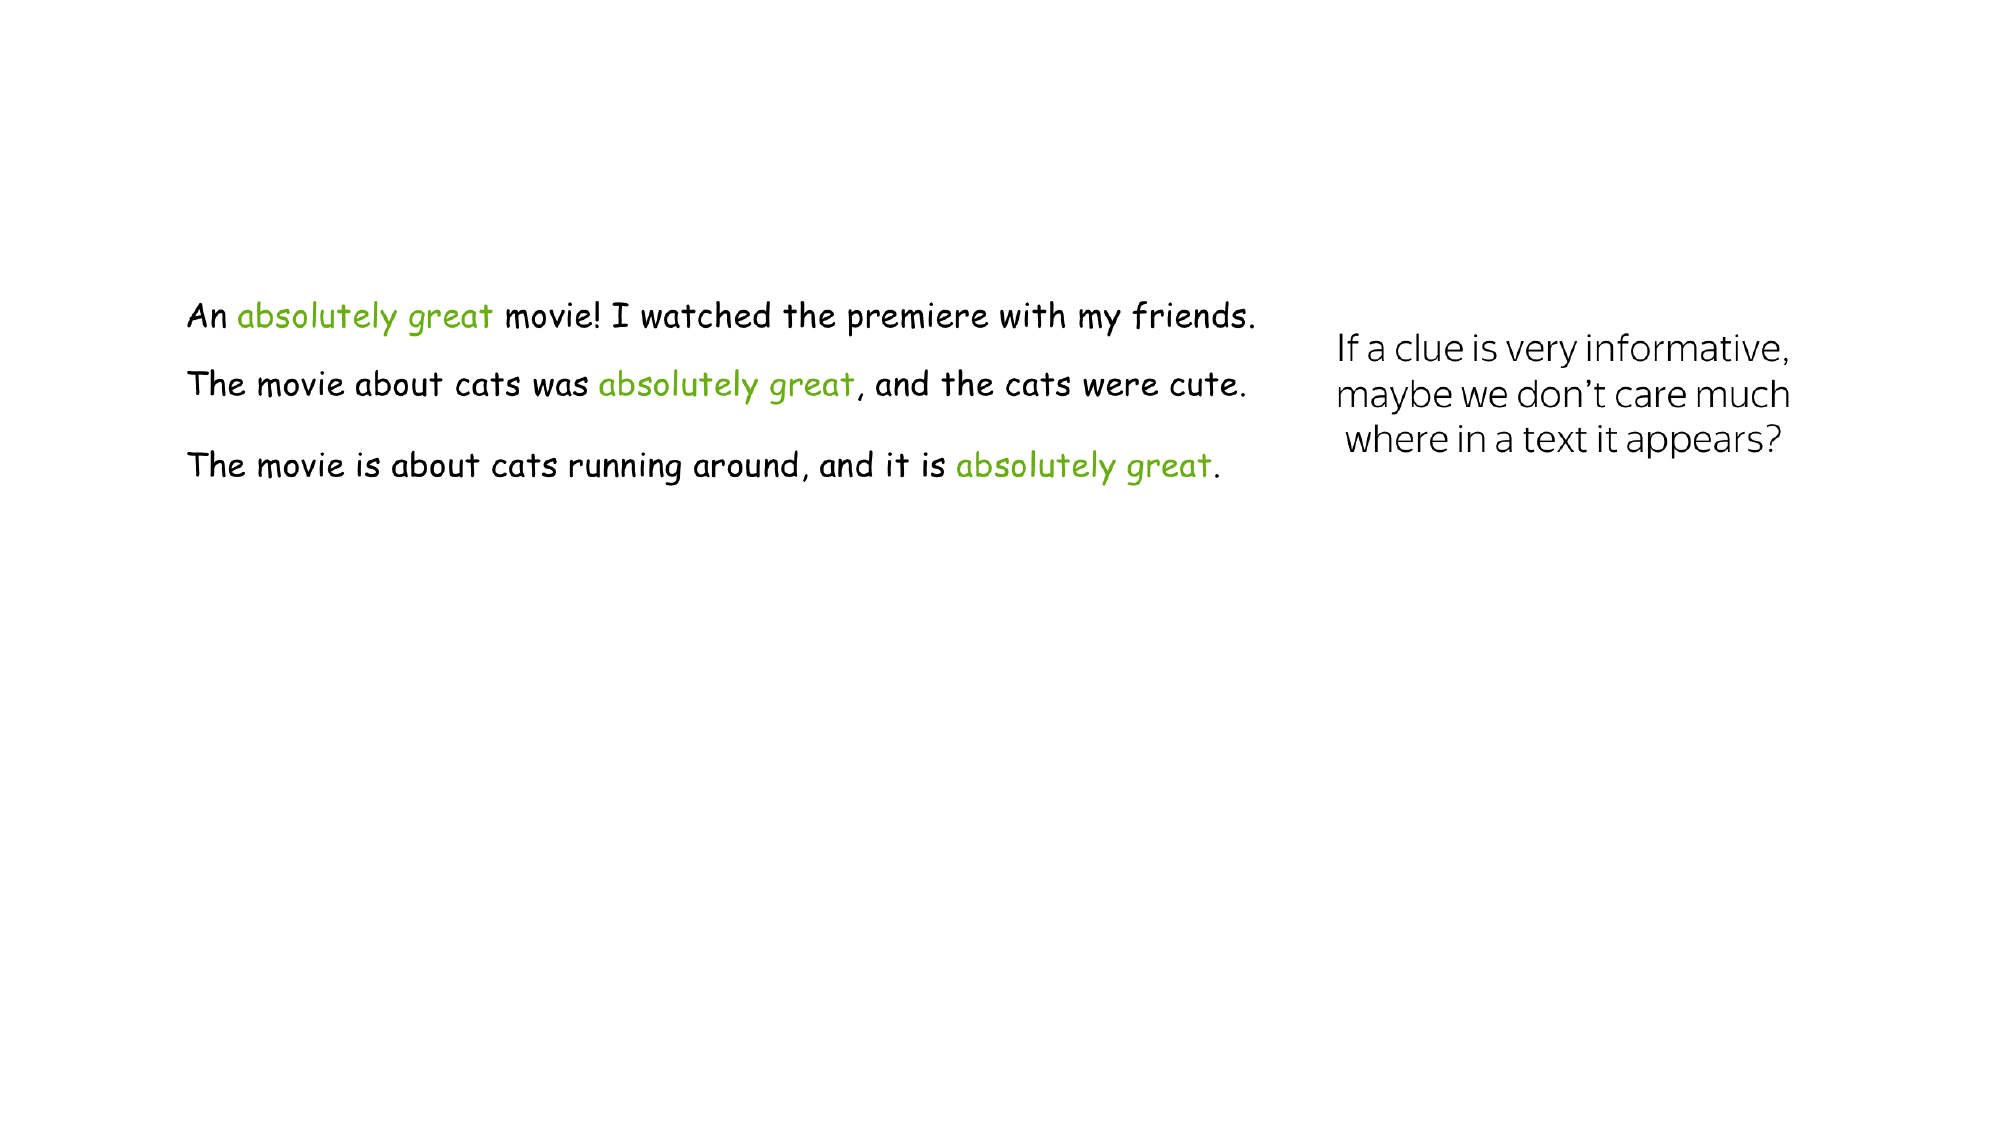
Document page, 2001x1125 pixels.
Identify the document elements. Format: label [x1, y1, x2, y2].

picture [172, 278, 1807, 497]
